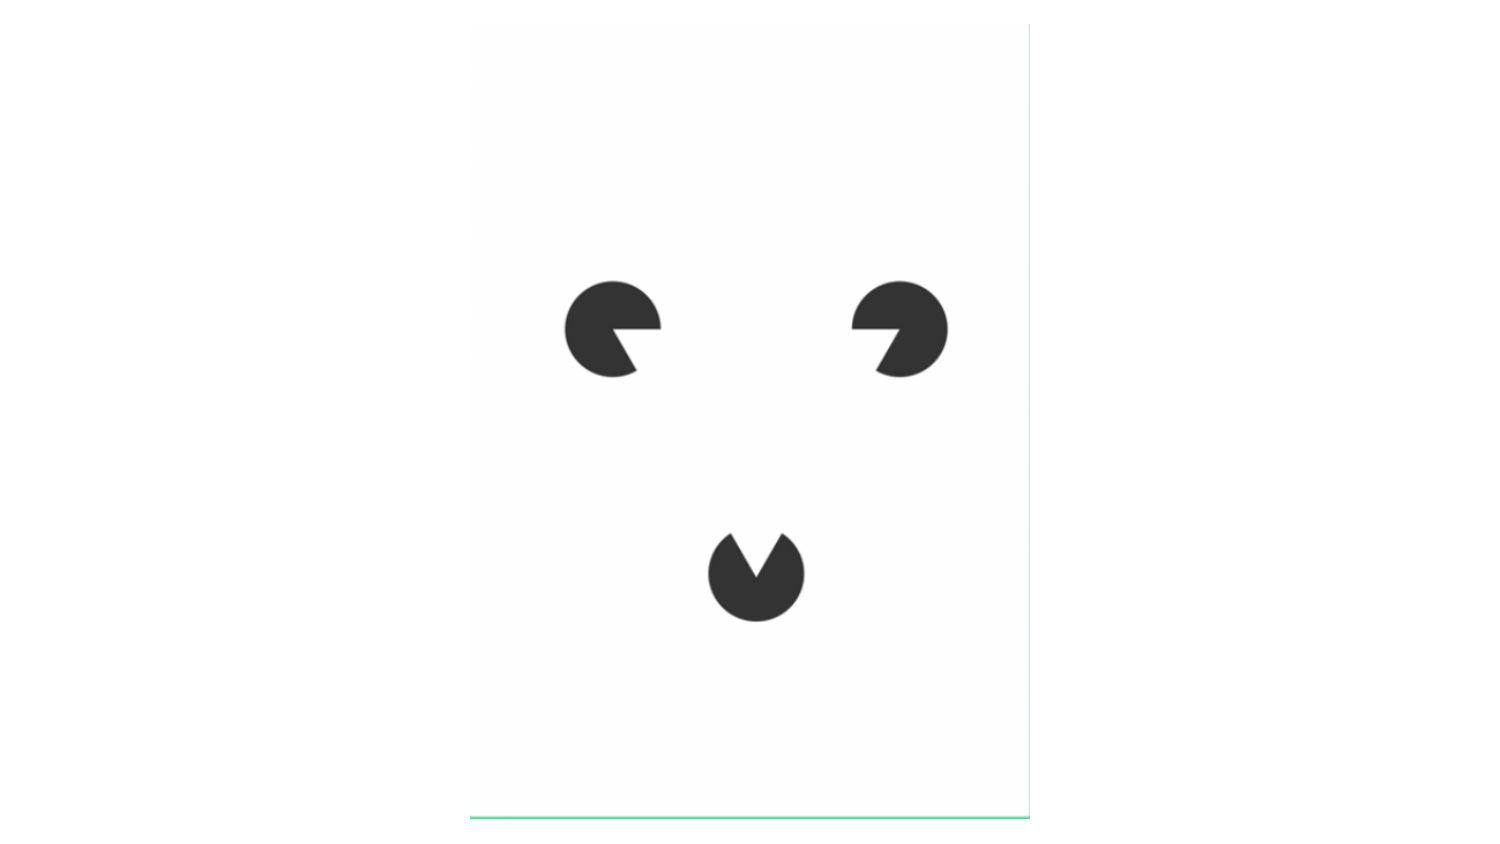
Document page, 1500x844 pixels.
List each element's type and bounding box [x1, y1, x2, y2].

picture [470, 24, 1030, 819]
